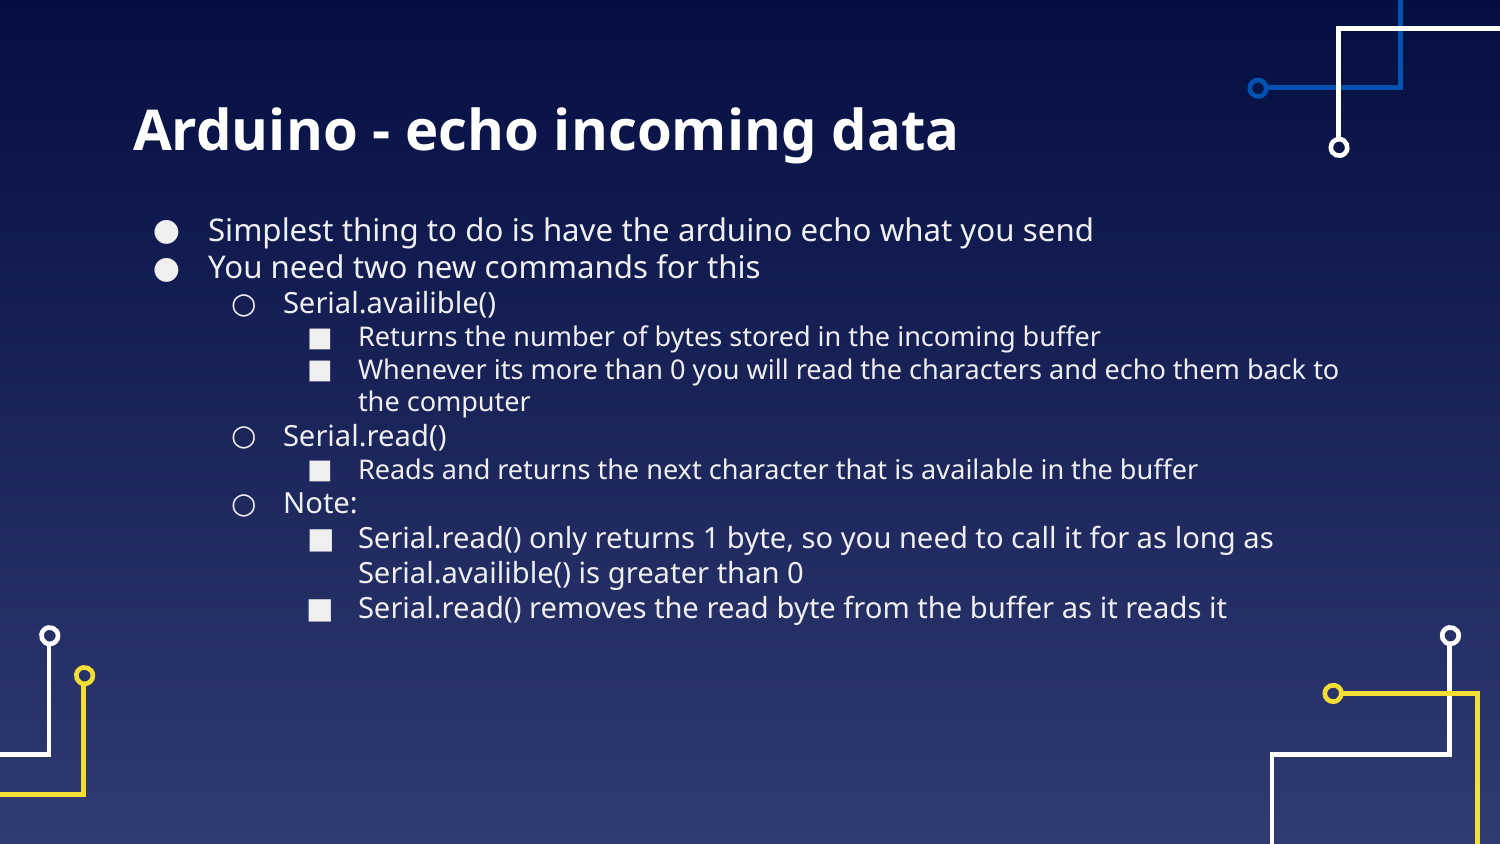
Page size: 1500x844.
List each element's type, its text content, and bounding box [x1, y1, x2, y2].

title Arduino - echo incoming data [118, 88, 1382, 167]
list Simplest thing to do is have the arduino echo what you send You need two new commands for this Serial.availible() Returns the number of bytes stored in the incoming buffer Whenever its more than 0 you will read the characters and echo them back to the computer Serial.read() Reads and returns the next character that is available in the buffer Note: Serial.read() only returns 1 byte, so you need to call it for as long as Serial.availible() is greater than 0 Serial.read() removes the read byte from the buffer as it reads it [118, 194, 1382, 756]
